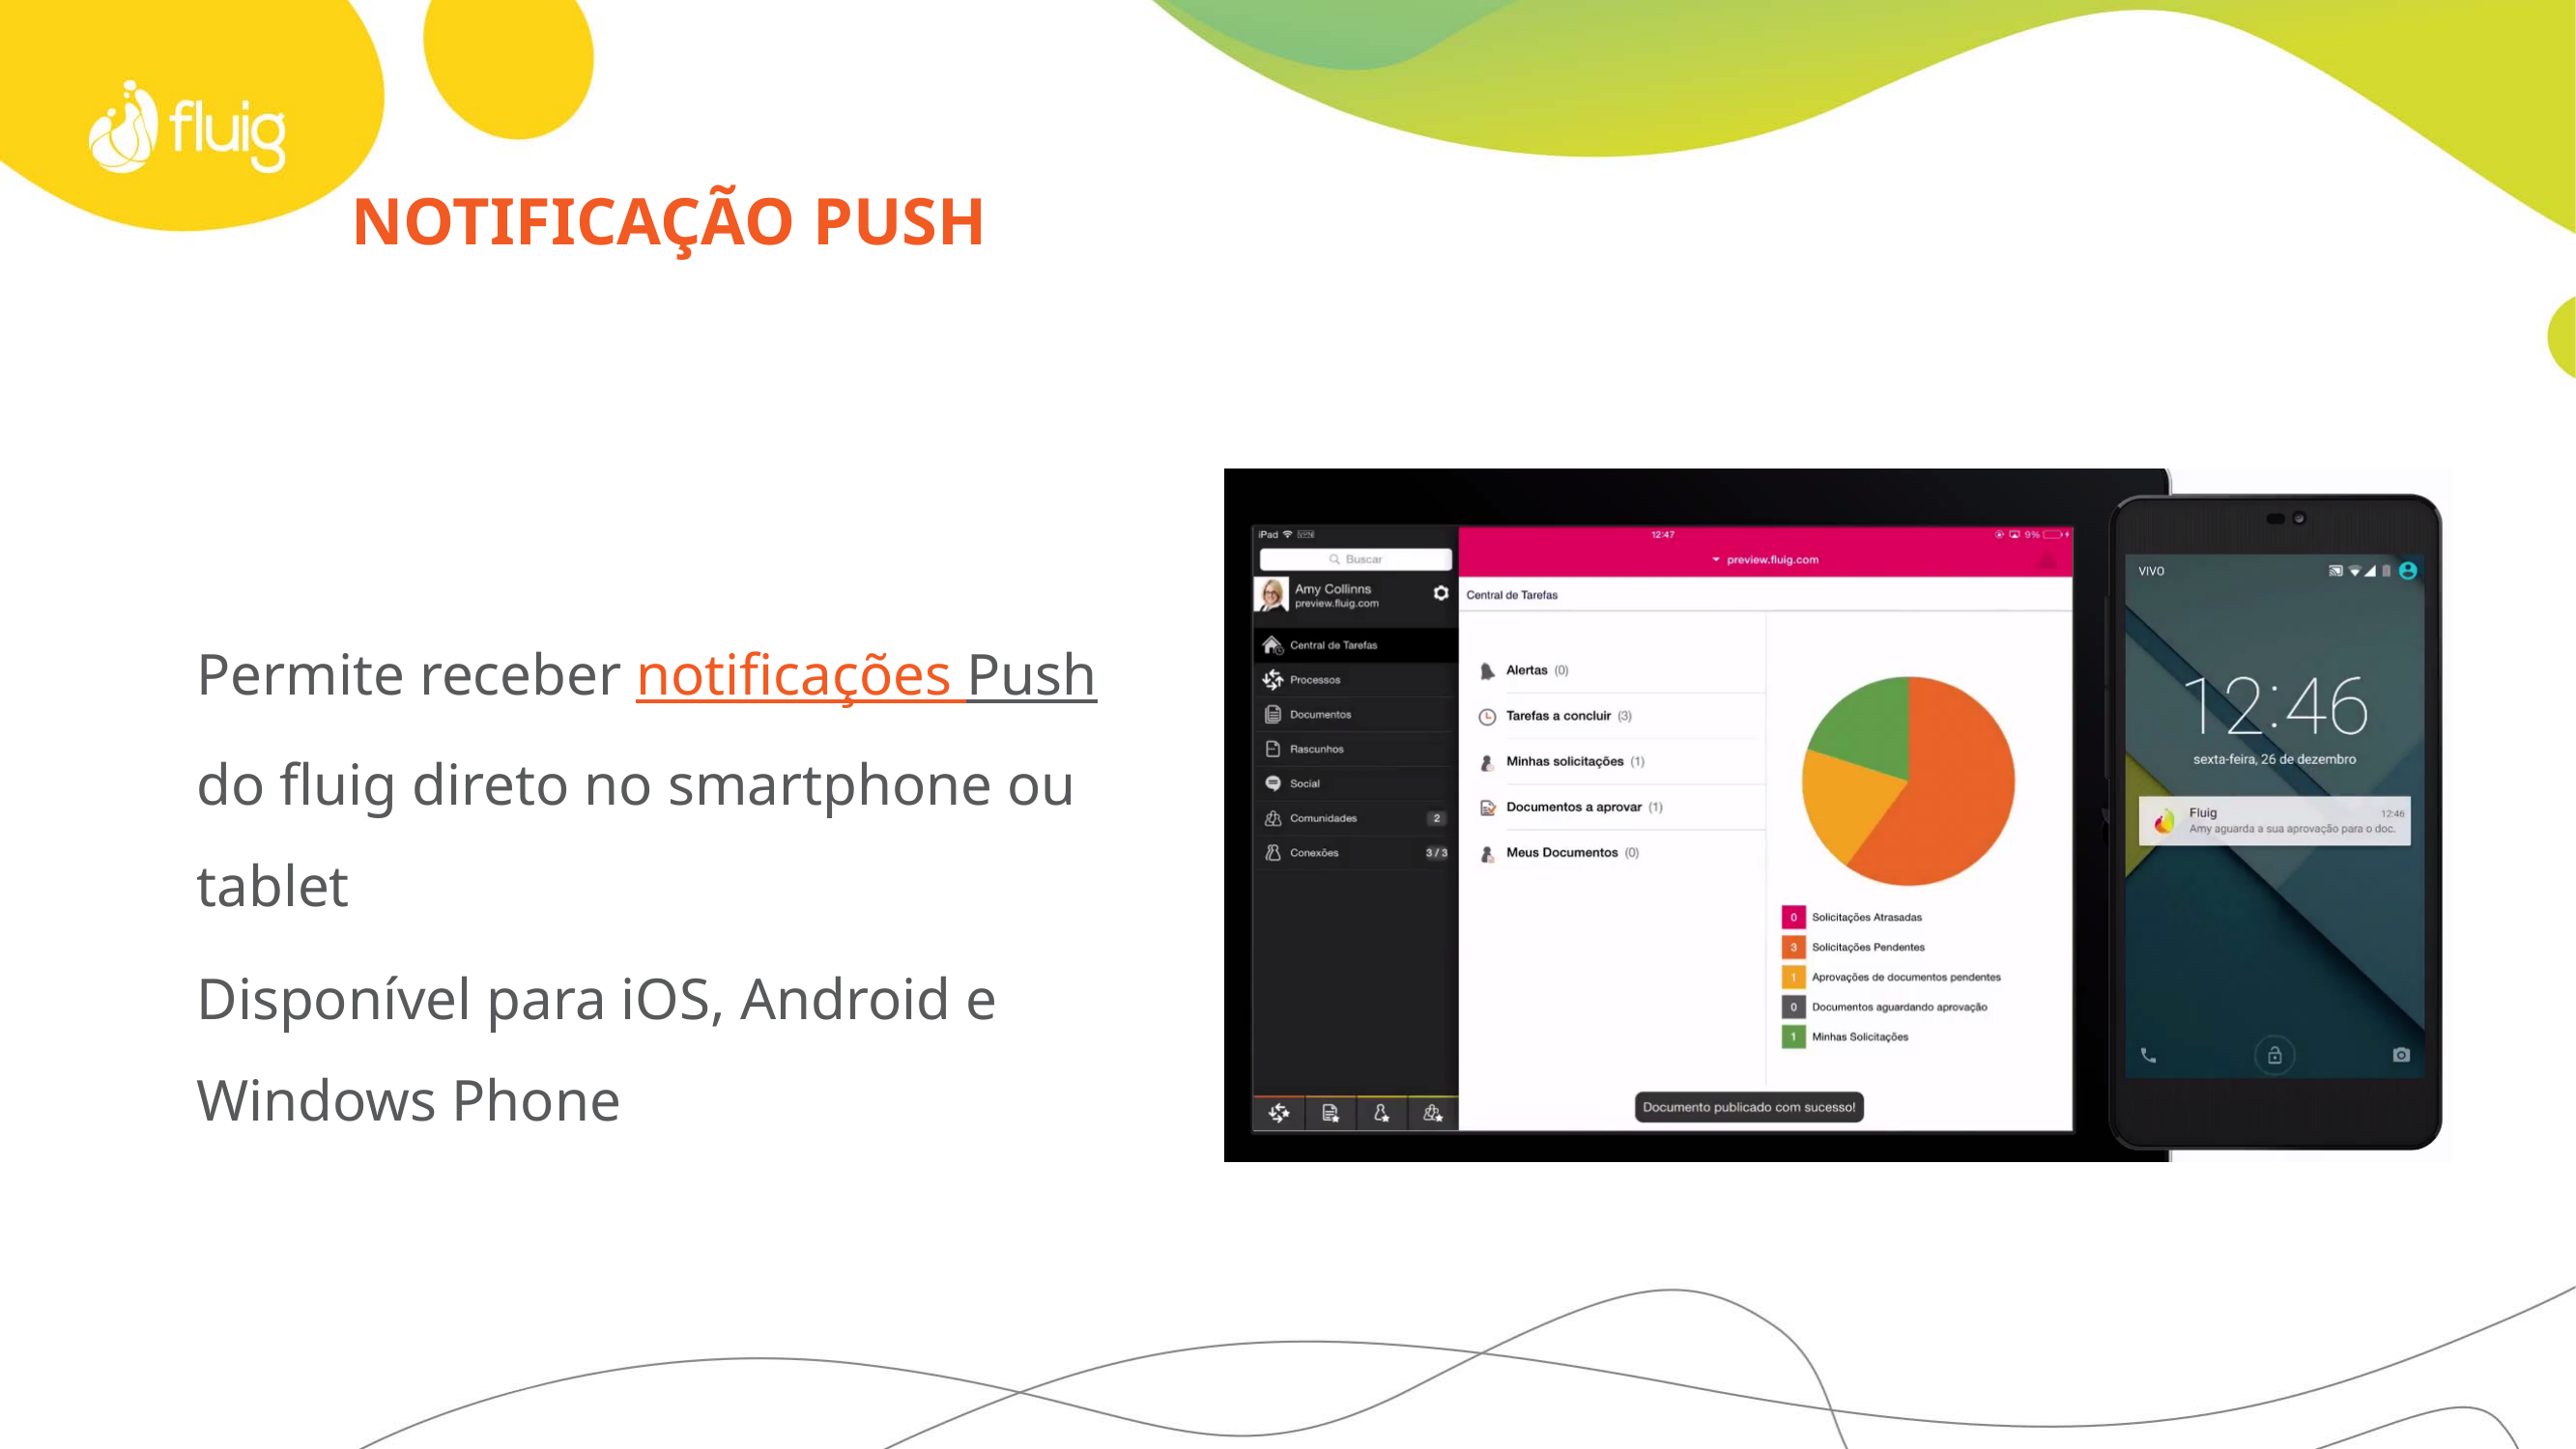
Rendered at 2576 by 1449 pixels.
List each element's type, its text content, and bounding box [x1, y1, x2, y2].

title Notificação push [336, 173, 2352, 379]
list Permite receber notificações Push do fluig direto no smartphone ou tablet Disponível para iOS, Android e Windows Phone [182, 592, 1185, 1038]
picture [0, 0, 2576, 1449]
